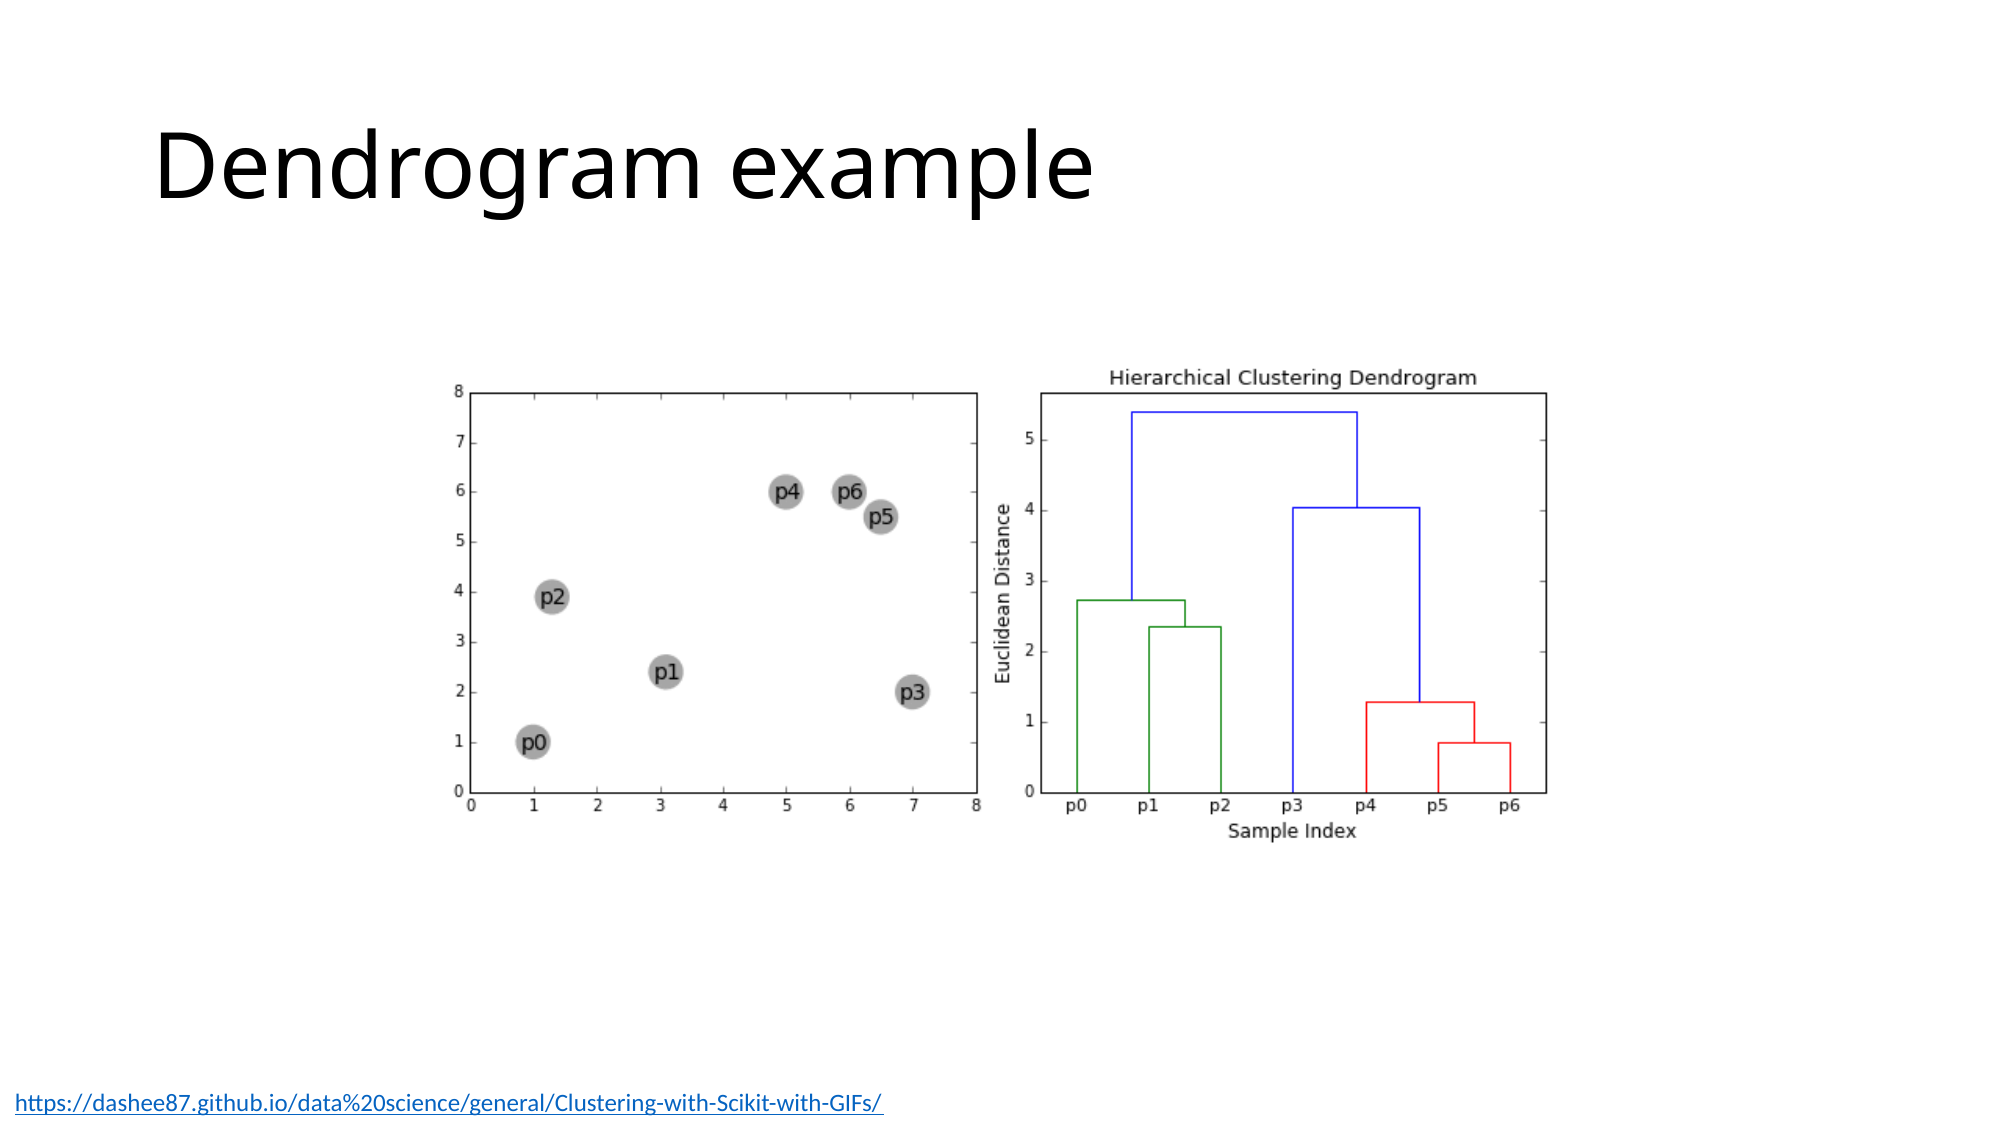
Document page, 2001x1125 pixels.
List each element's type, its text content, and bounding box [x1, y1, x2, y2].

title Dendrogram example [137, 59, 1863, 278]
picture [437, 352, 1563, 860]
text_box https://dashee87.github.io/data%20science/general/Clustering-with-Scikit-with-GIFs/ [0, 1079, 1000, 1125]
